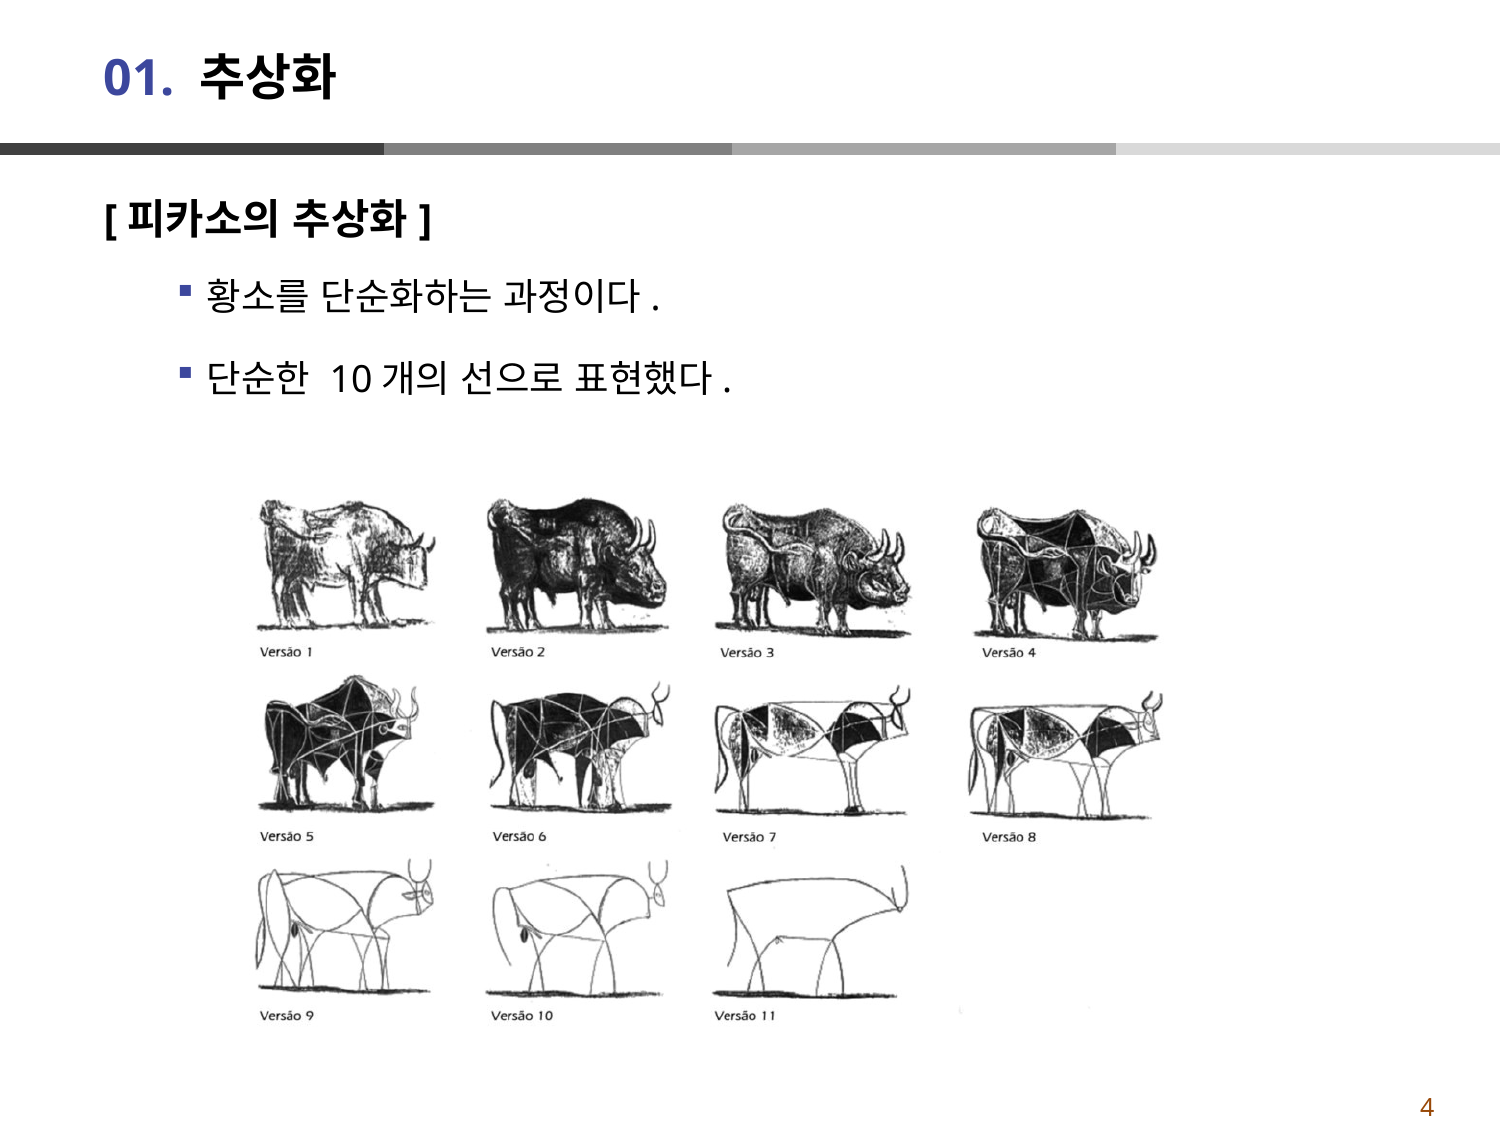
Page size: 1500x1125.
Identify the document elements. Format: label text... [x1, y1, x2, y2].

list [피카소의 추상화] 황소를 단순화하는 과정이다. 단순한 10개의 선으로 표현했다. [88, 160, 1424, 1060]
picture [218, 463, 1187, 1062]
title 01. 추상화 [88, 30, 1400, 121]
